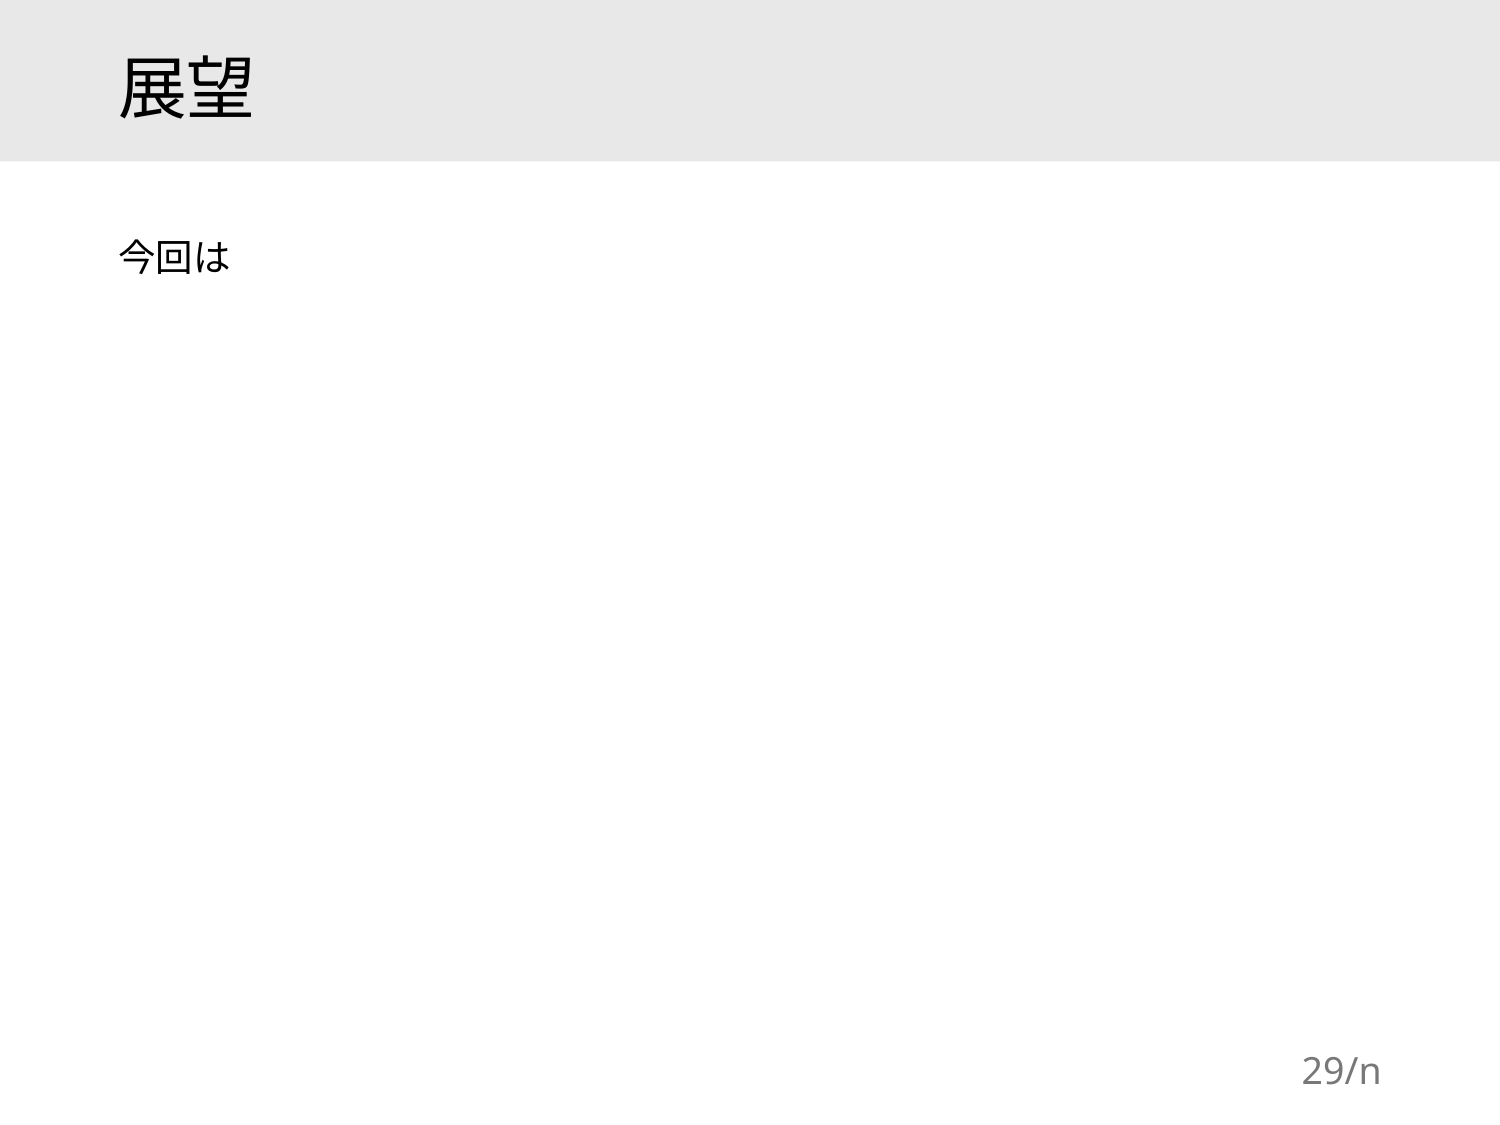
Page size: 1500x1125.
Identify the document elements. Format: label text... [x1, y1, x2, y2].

list 今回は [103, 203, 1397, 1065]
title 展望 [103, 11, 1397, 173]
text_box [0, 0, 1500, 163]
slide_number 29/n [1059, 1042, 1397, 1103]
